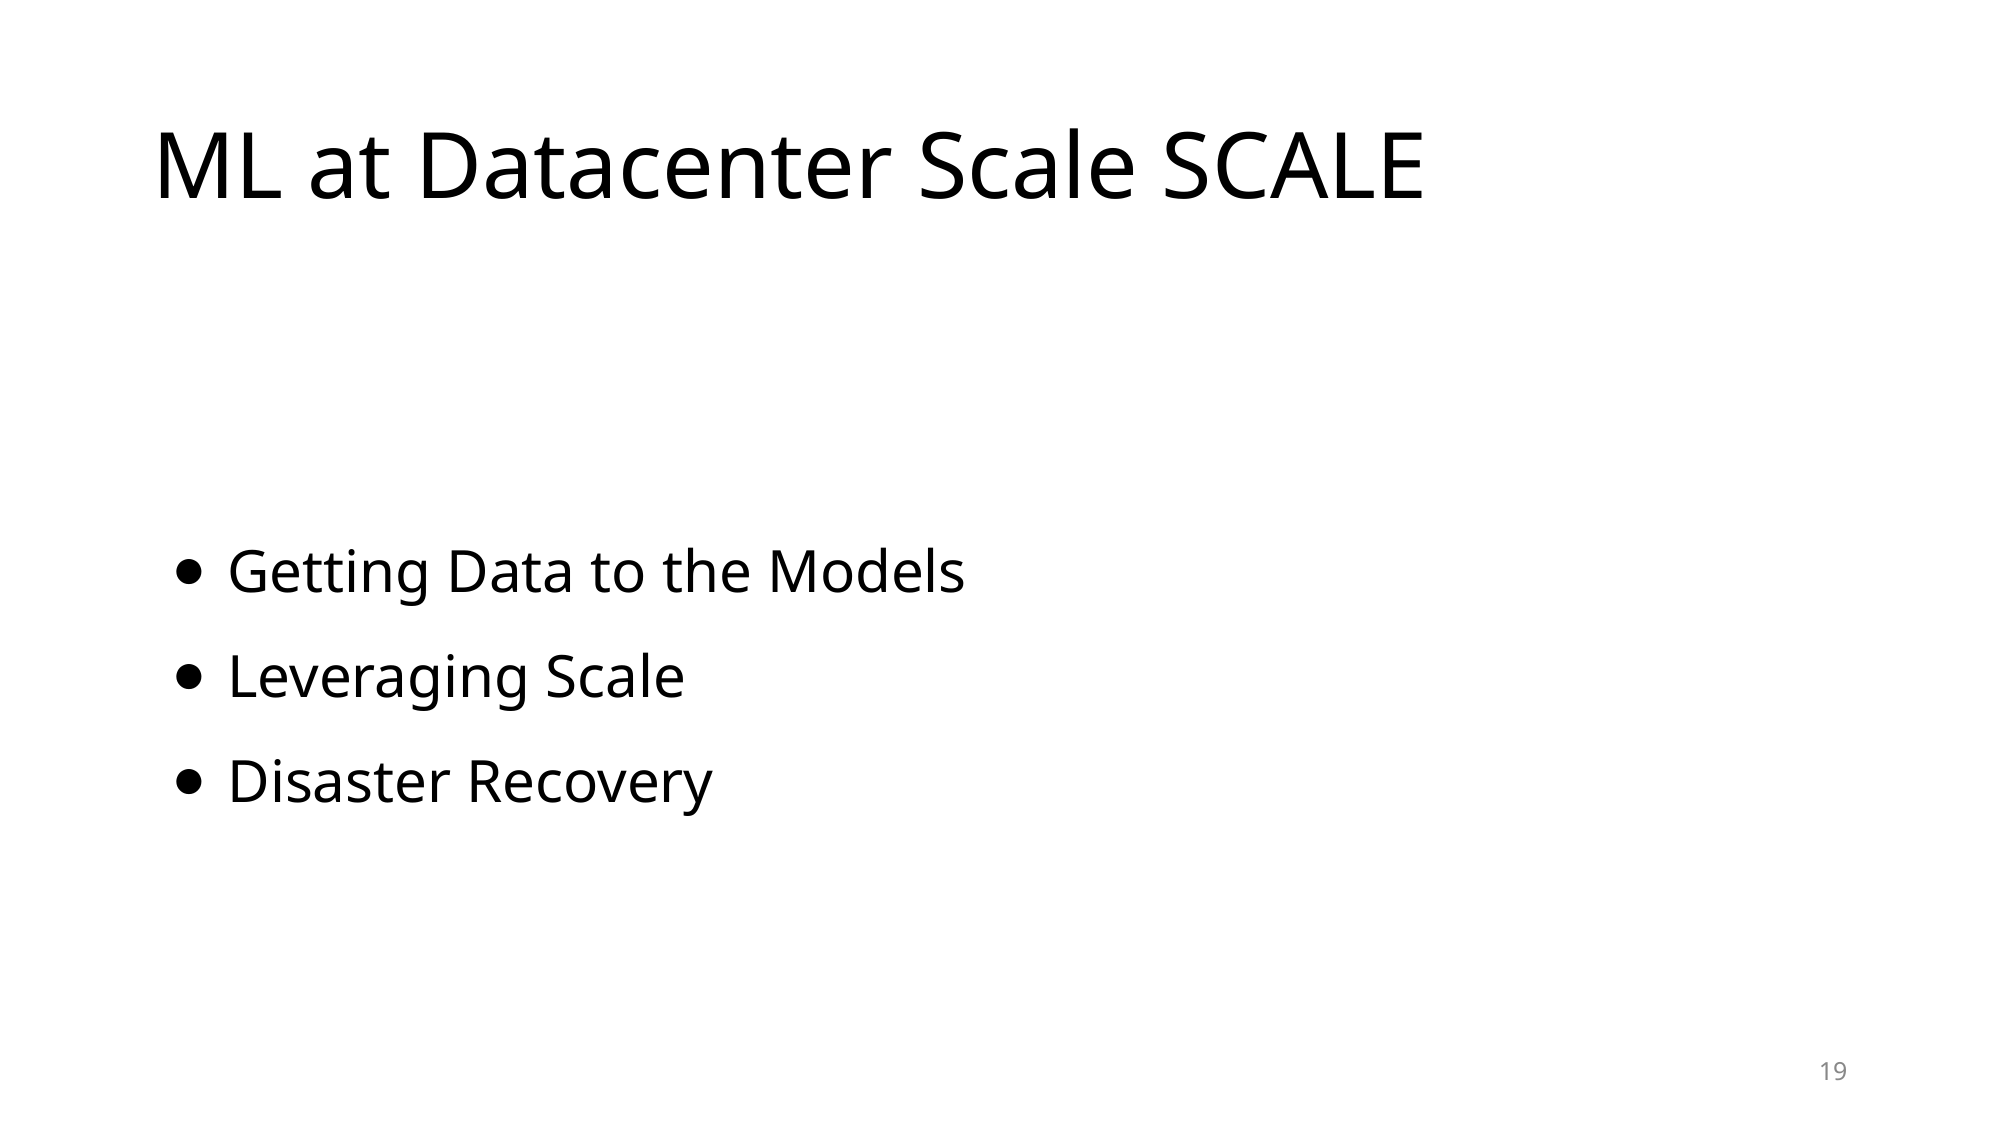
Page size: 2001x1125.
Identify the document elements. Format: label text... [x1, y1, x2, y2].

title ML at Datacenter Scale SCALE [137, 59, 1863, 278]
slide_number ‹#› [1412, 1042, 1863, 1103]
list Getting Data to the Models Leveraging Scale Disaster Recovery [137, 299, 1863, 1014]
